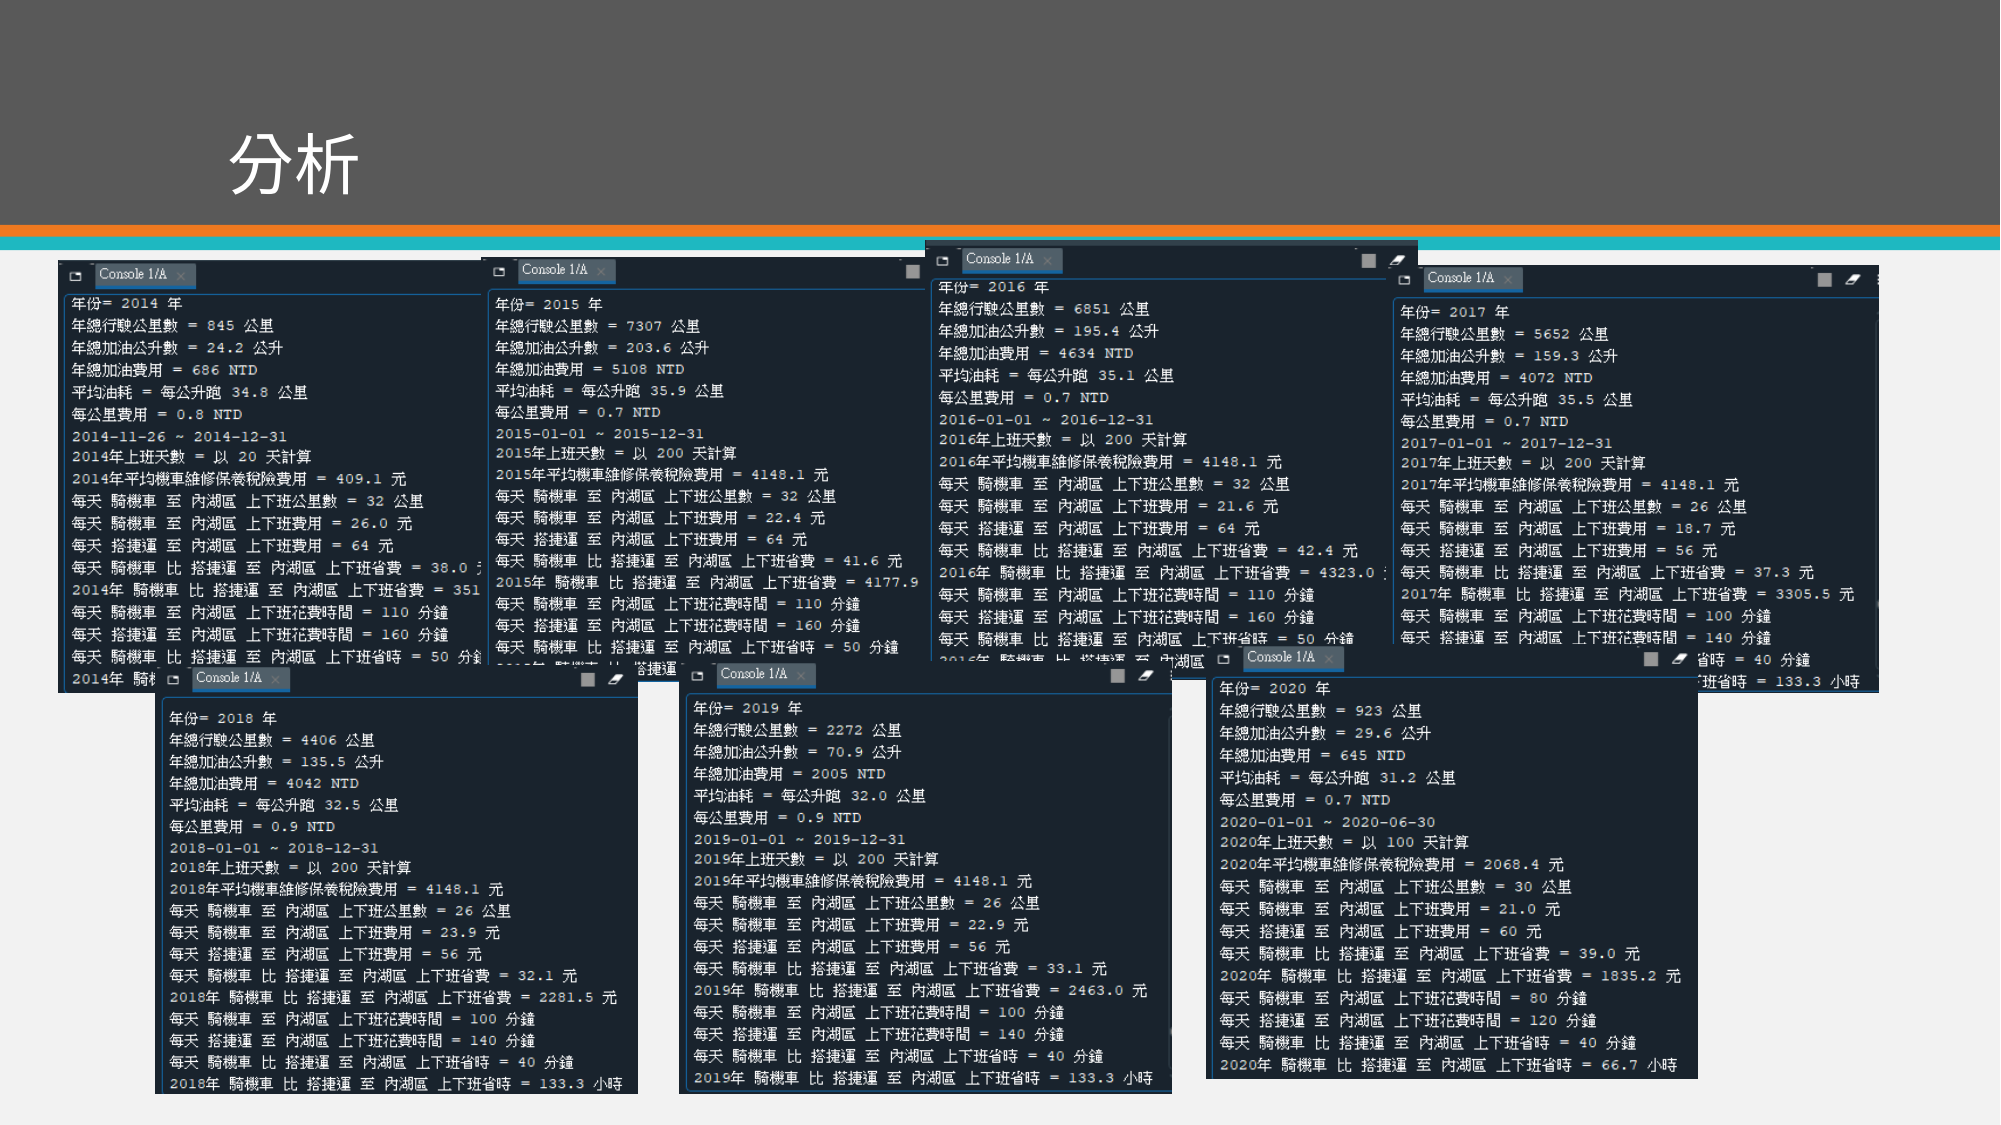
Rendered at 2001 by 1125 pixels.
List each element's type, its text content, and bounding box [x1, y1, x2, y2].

title 分析 [212, 41, 1788, 212]
picture [58, 240, 1879, 1094]
